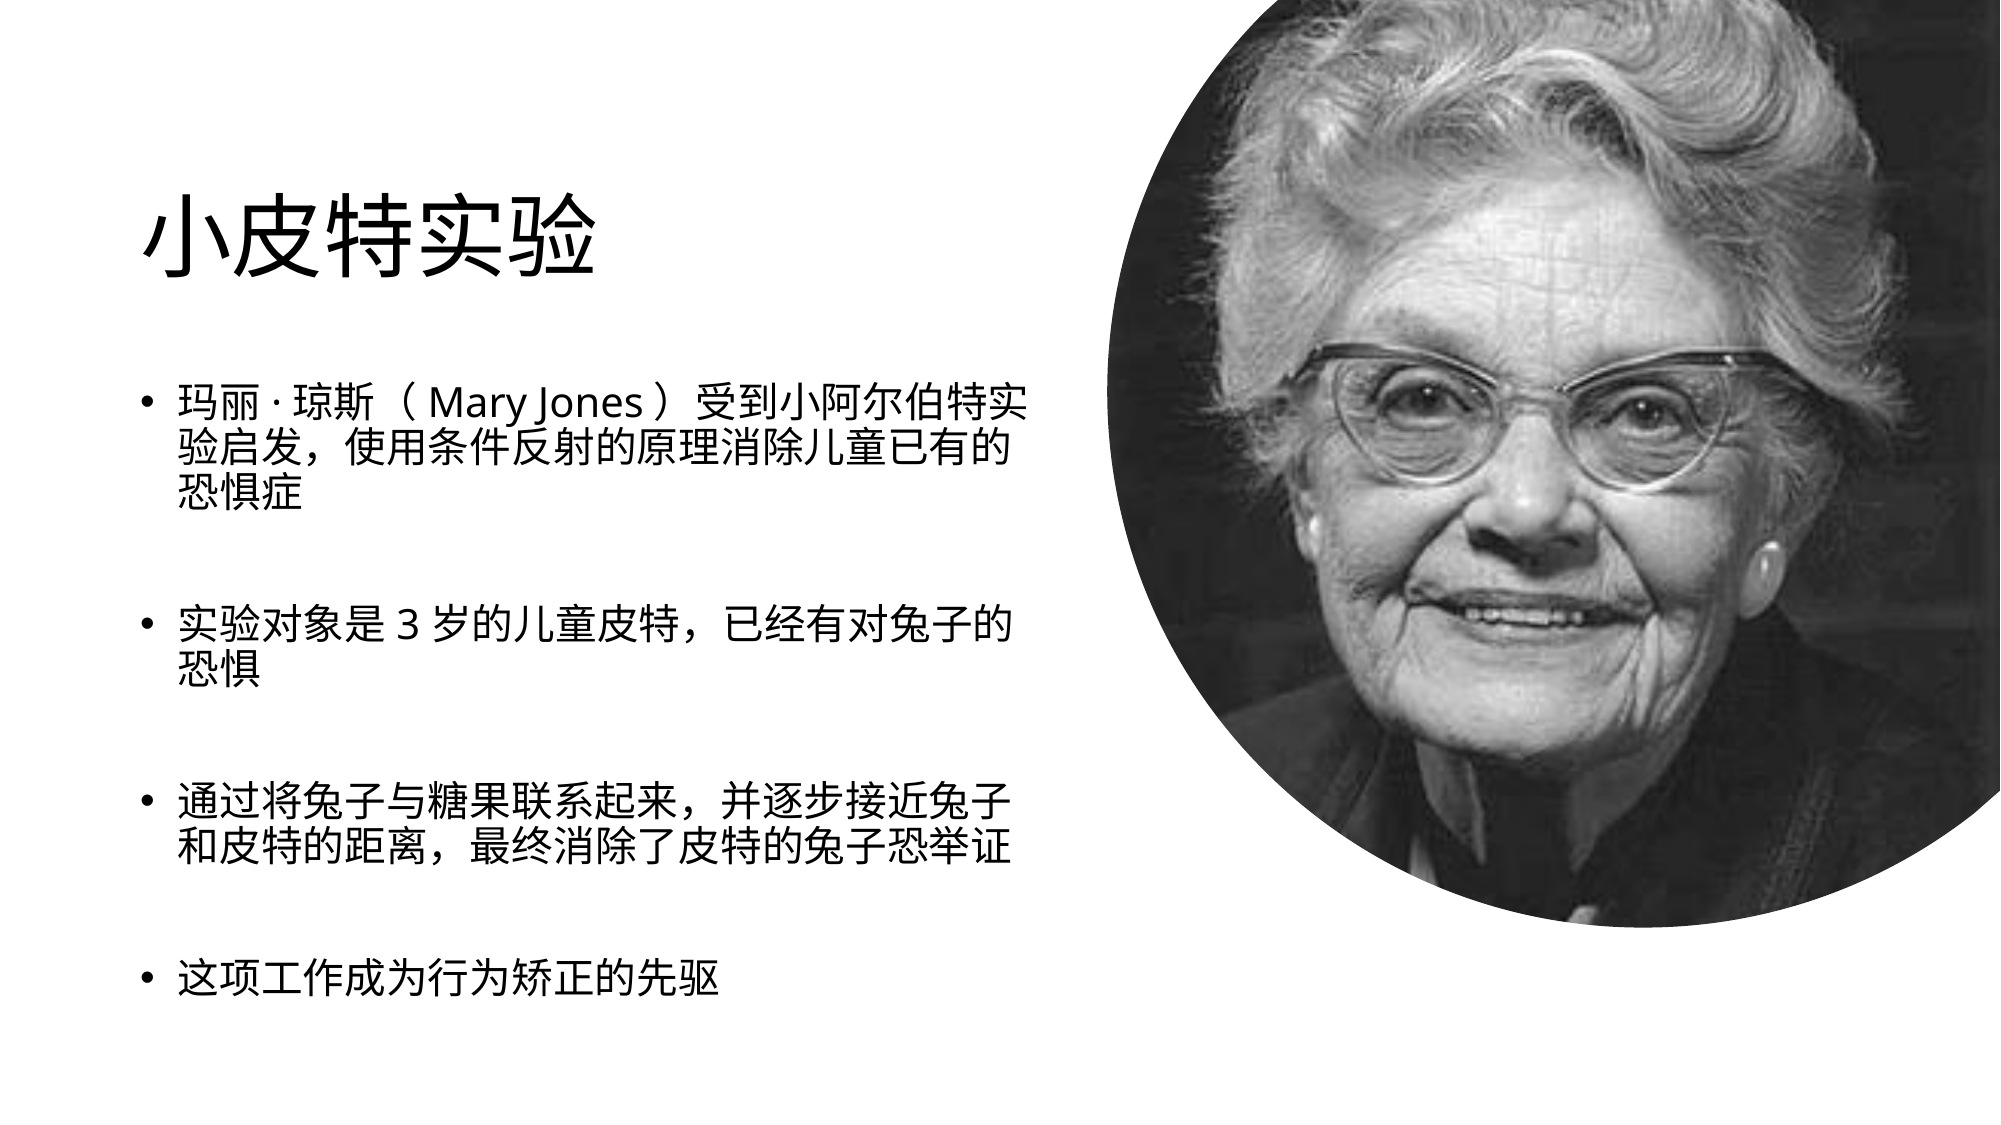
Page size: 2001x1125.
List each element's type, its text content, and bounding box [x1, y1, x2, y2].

list 玛丽·琼斯（Mary Jones）受到小阿尔伯特实验启发，使用条件反射的原理消除儿童已有的恐惧症 实验对象是3岁的儿童皮特，已经有对兔子的恐惧 通过将兔子与糖果联系起来，并逐步接近兔子和皮特的距离，最终消除了皮特的兔子恐举证 这项工作成为行为矫正的先驱 [125, 373, 1046, 1046]
picture [1107, 0, 2000, 928]
title 小皮特实验 [125, 131, 997, 350]
